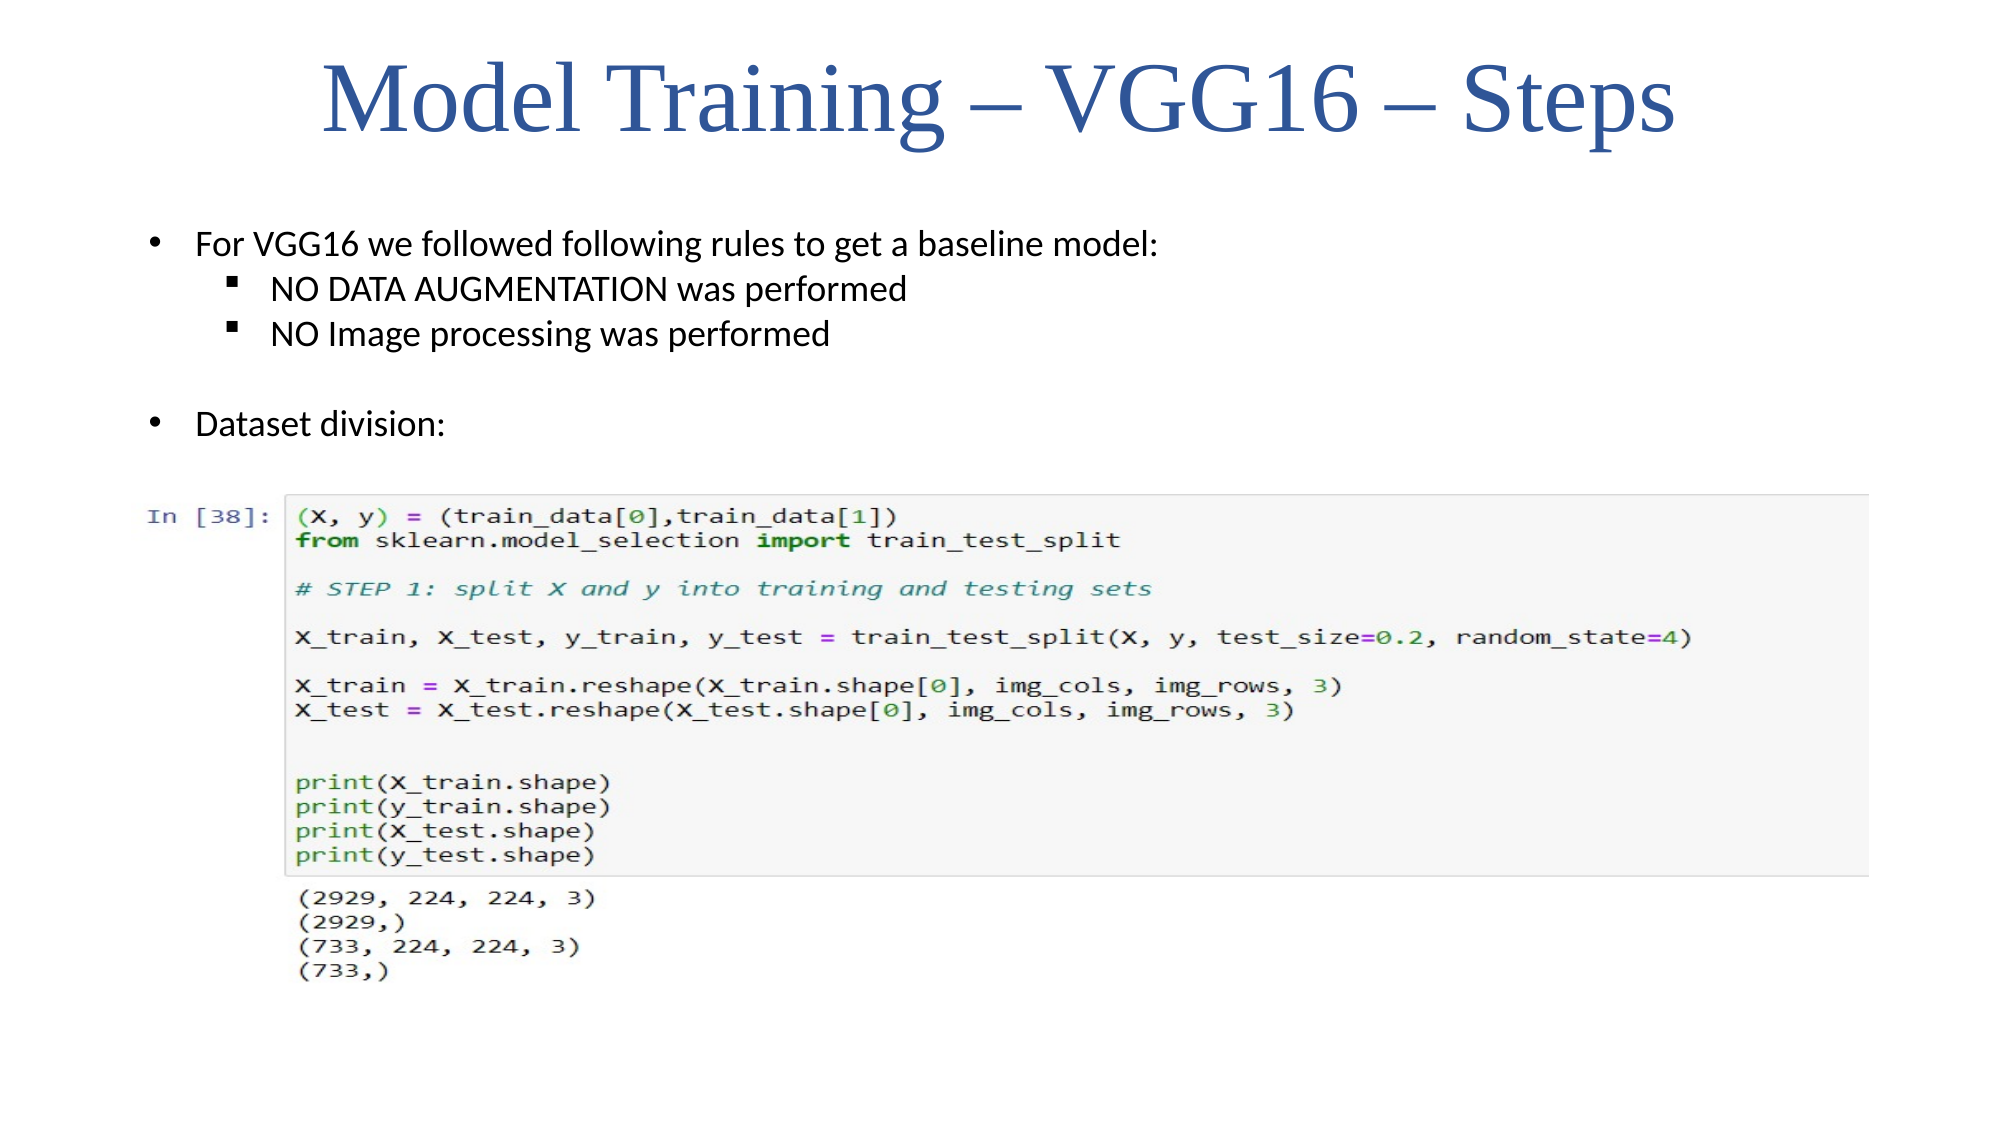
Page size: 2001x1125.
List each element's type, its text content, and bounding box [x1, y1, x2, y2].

picture [131, 485, 1869, 1000]
text_box For VGG16 we followed following rules to get a baseline model: NO DATA AUGMENTATION was performed NO Image processing was performed Dataset division: [133, 211, 1336, 485]
text_box Model Training – VGG16 – Steps [113, 35, 1887, 164]
